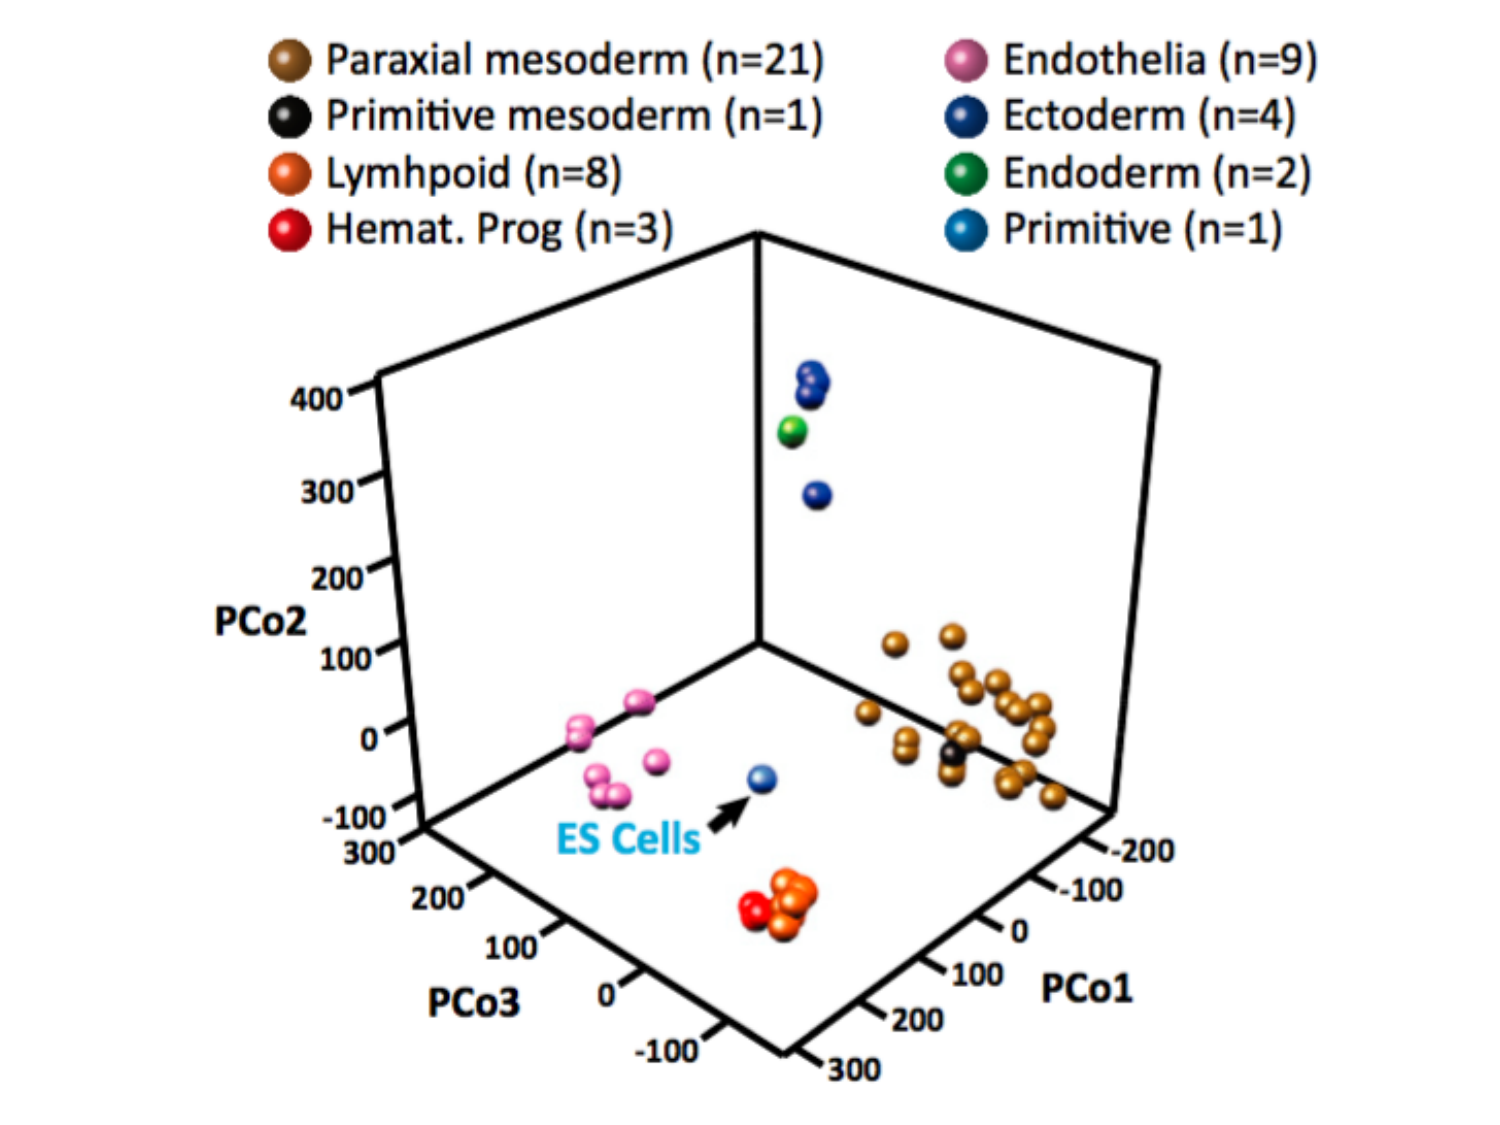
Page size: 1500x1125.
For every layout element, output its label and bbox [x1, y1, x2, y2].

picture [206, 0, 1388, 1125]
